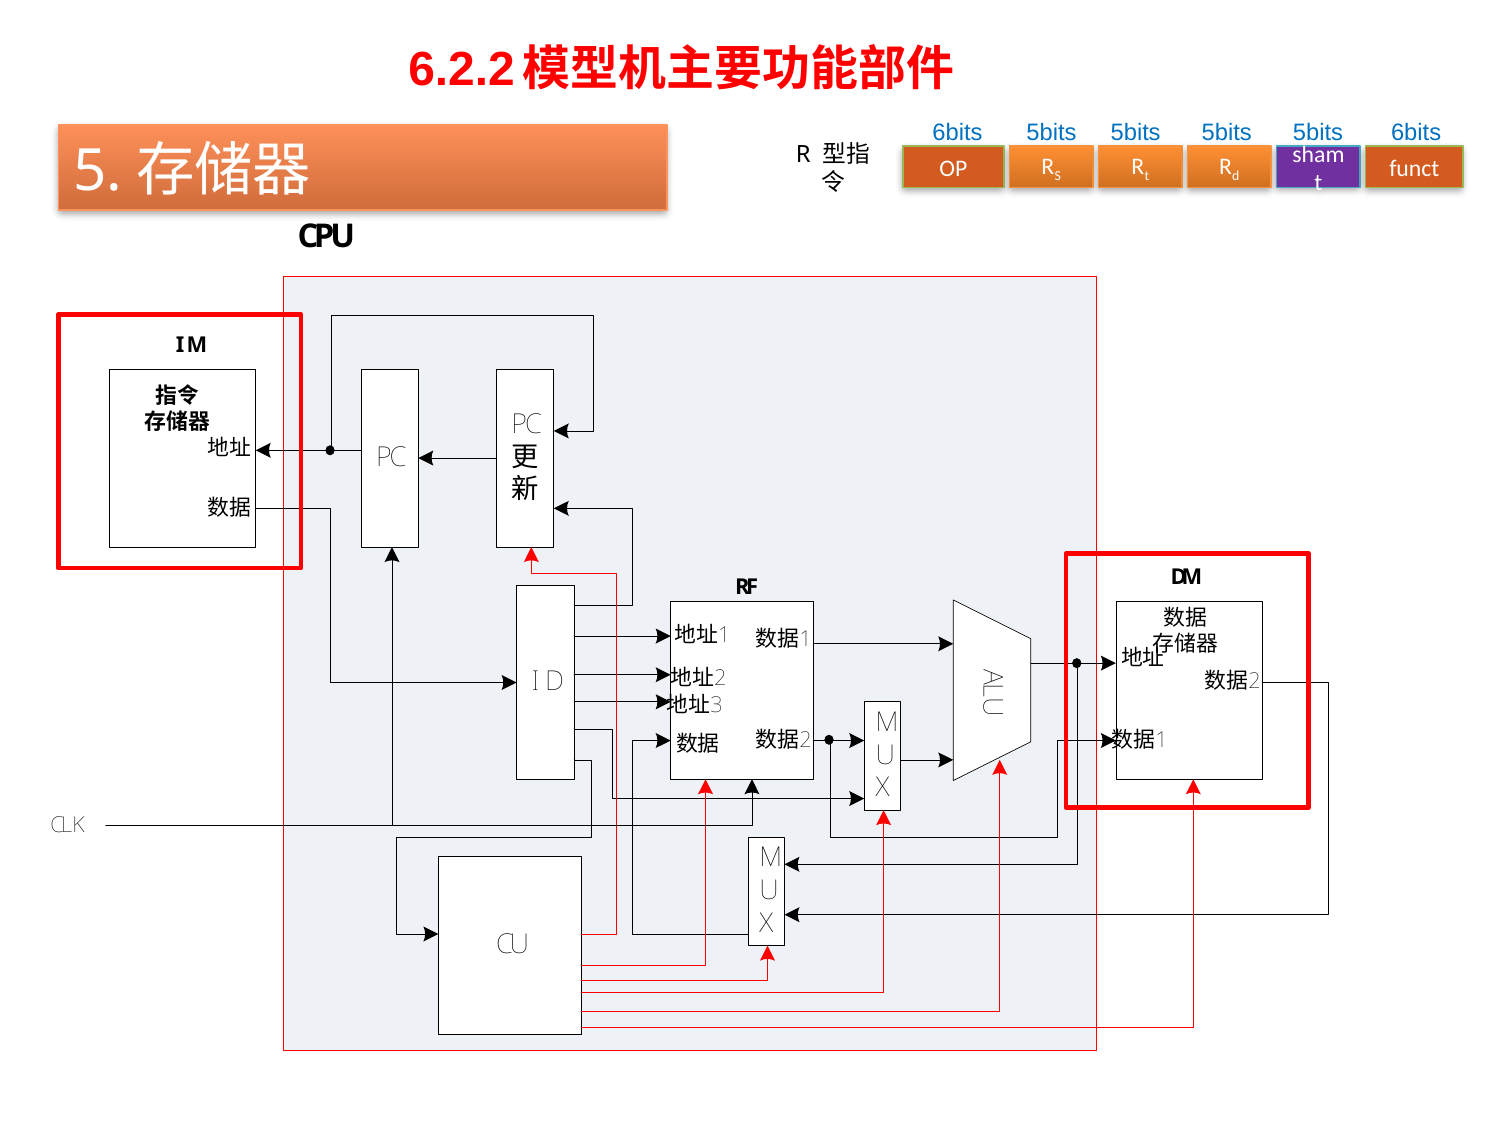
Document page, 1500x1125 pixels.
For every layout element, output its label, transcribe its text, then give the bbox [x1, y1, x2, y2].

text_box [0, 187, 1349, 1071]
text_box 5.存储器 [58, 124, 668, 185]
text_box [769, 109, 1464, 188]
title 6.2.2模型机主要功能部件 [34, 30, 1329, 132]
